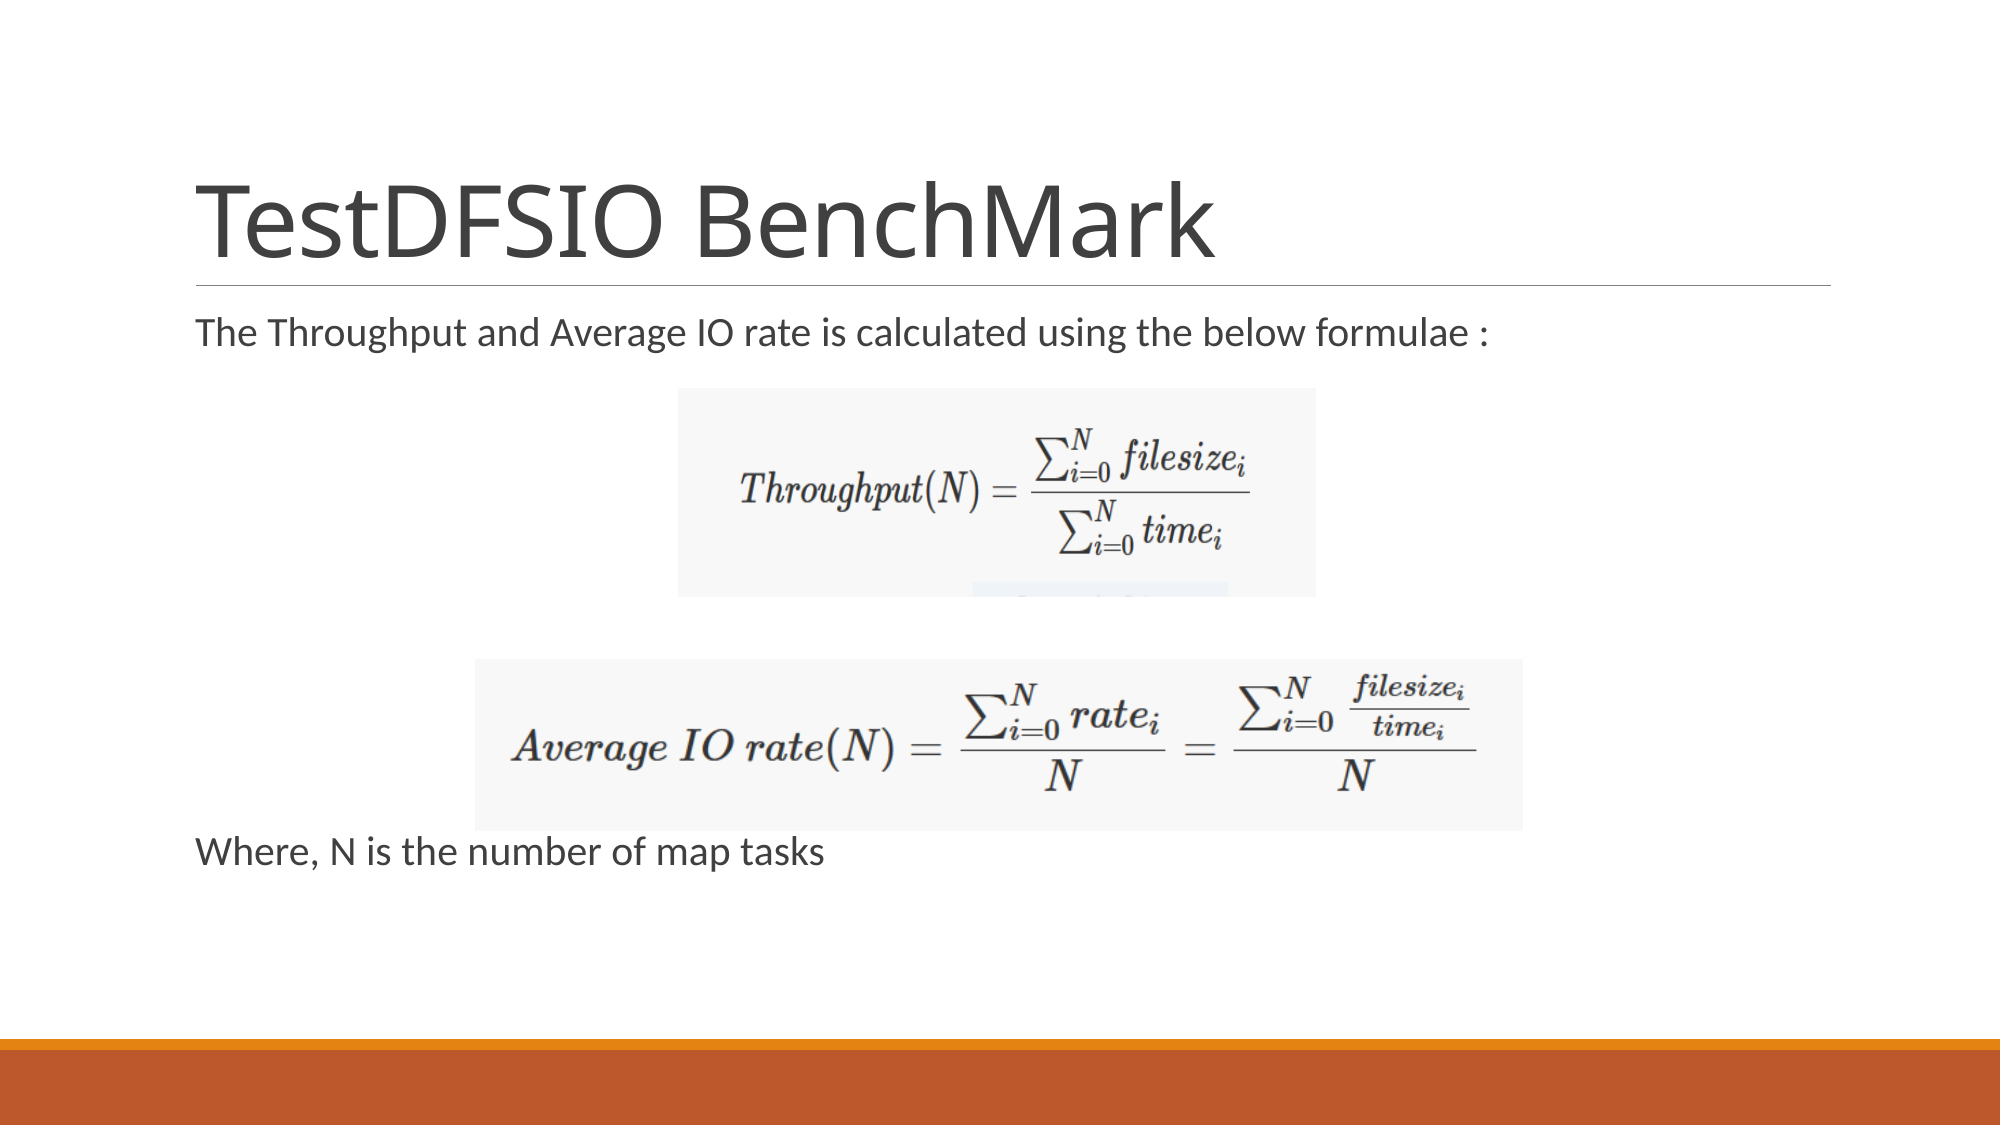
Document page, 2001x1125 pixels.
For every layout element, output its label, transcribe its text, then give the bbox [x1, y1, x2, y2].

title TestDFSIO BenchMark [180, 47, 1830, 285]
list The Throughput and Average IO rate is calculated using the below formulae : Where, N is the number of map tasks [180, 302, 1830, 963]
picture [677, 387, 1316, 597]
picture [475, 659, 1523, 831]
